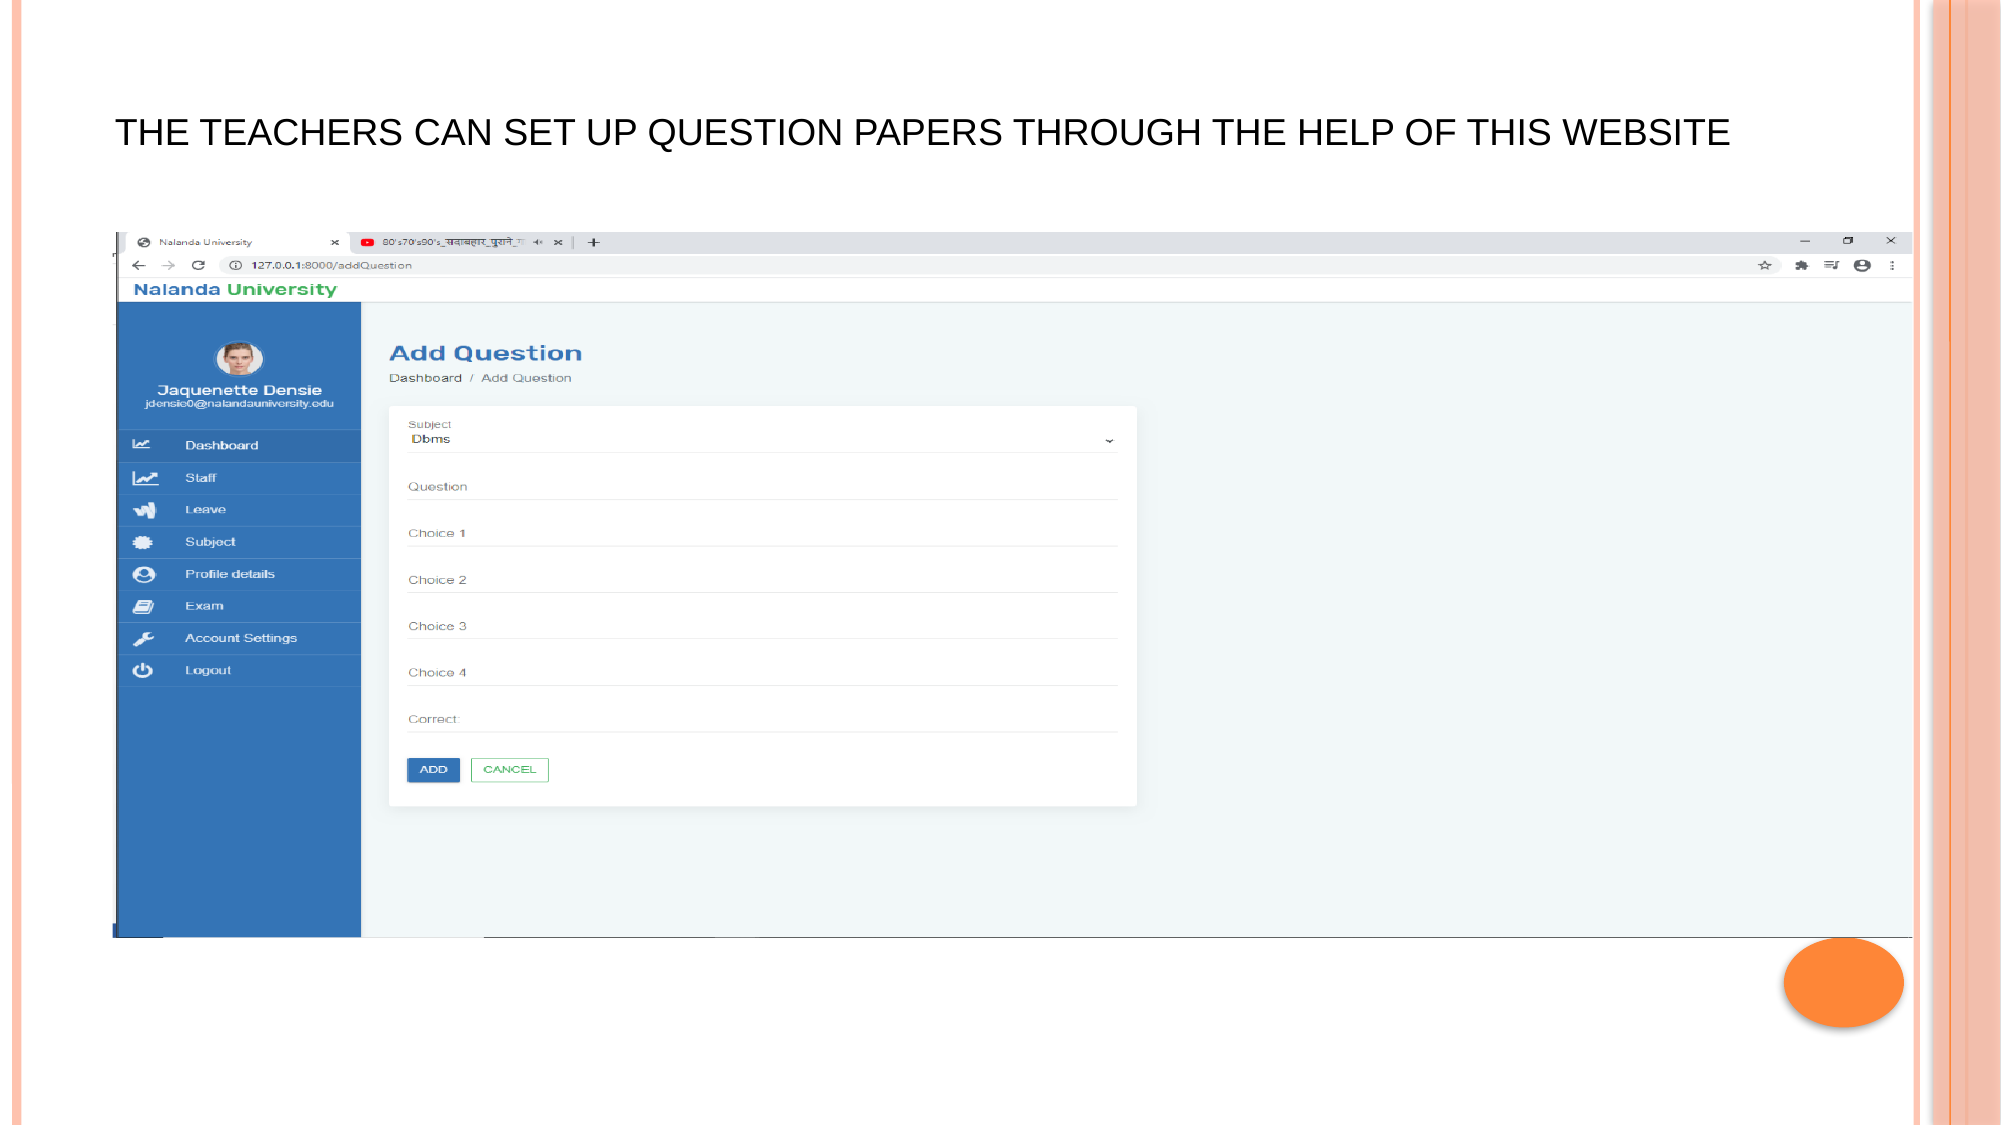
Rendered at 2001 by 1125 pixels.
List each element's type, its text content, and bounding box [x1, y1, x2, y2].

picture [111, 231, 1913, 938]
title The teachers can set up question papers through the help of this website [99, 99, 1863, 161]
